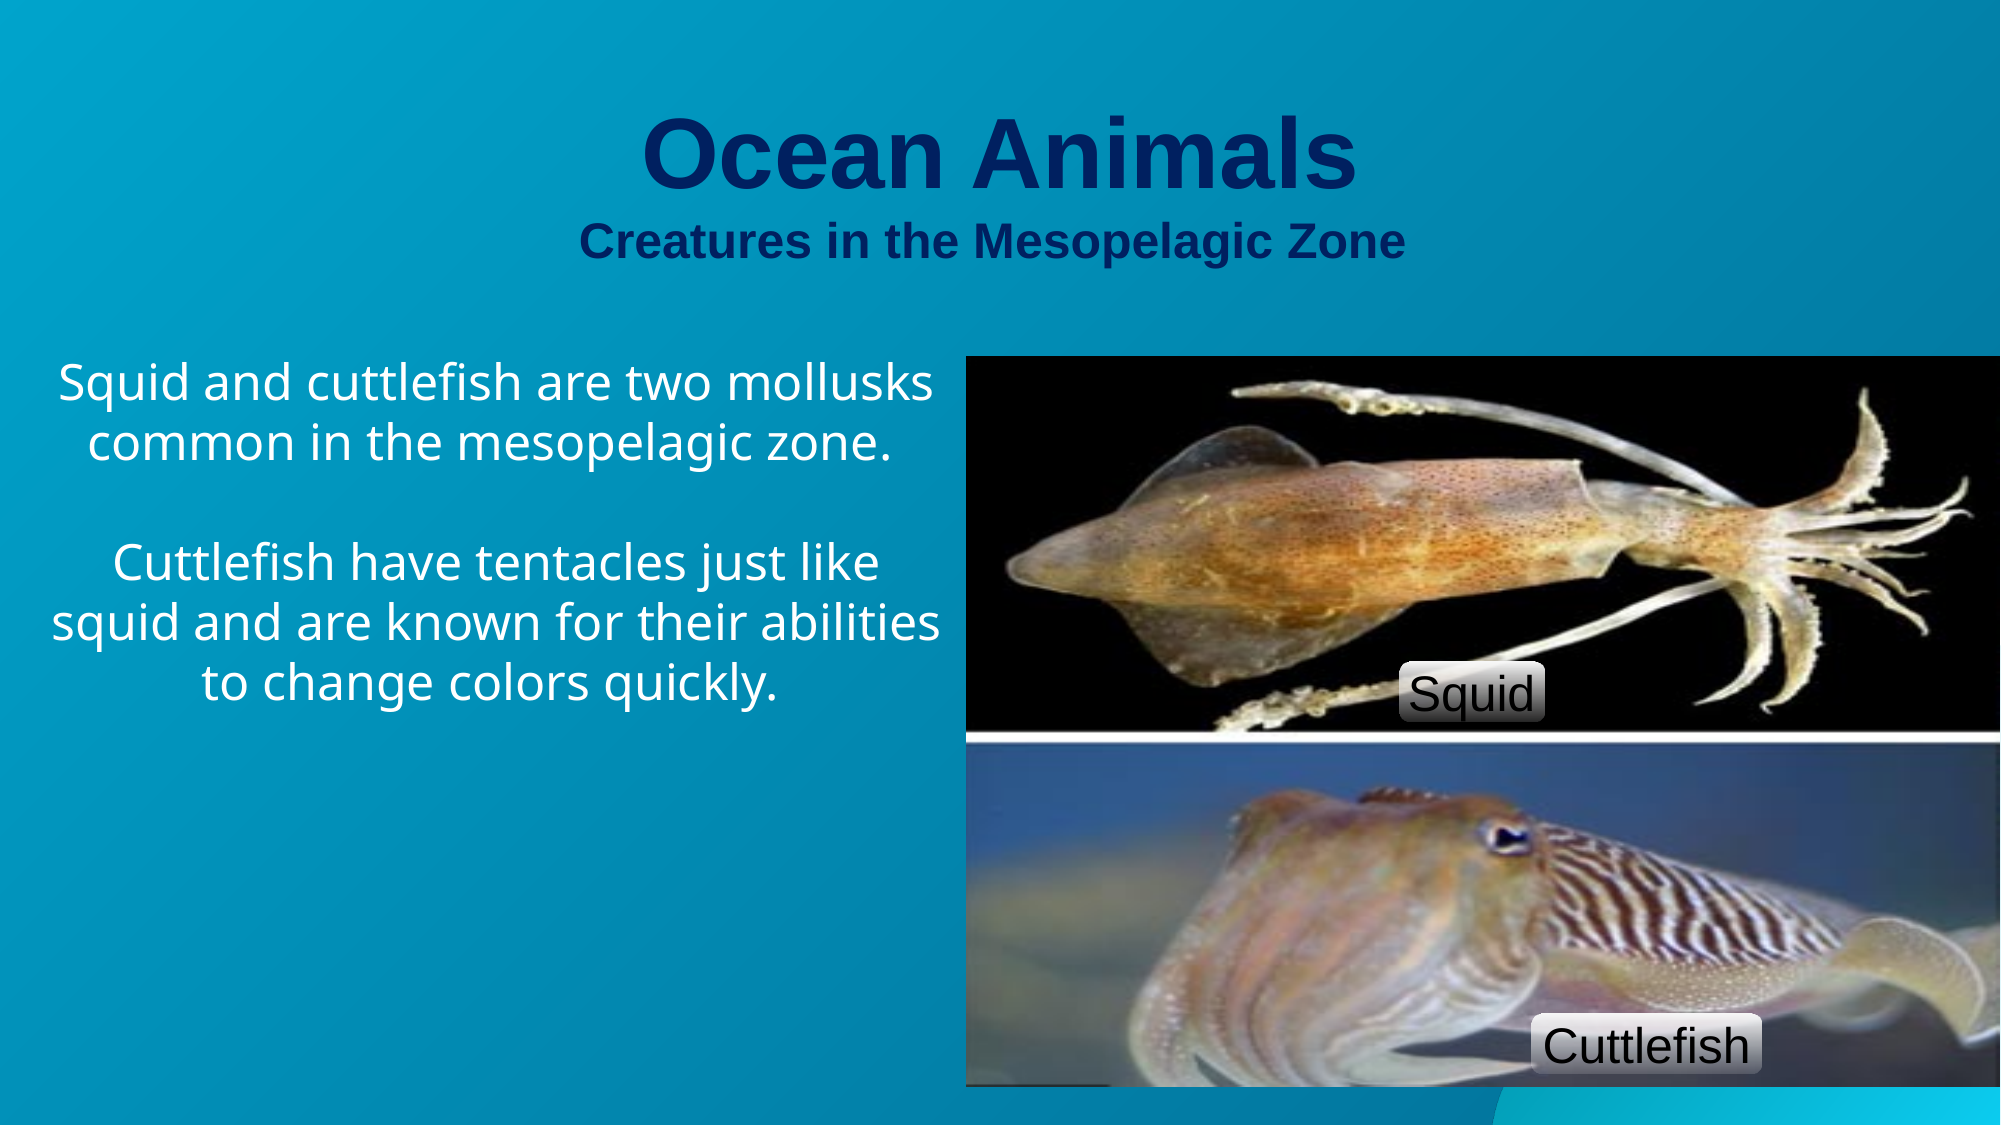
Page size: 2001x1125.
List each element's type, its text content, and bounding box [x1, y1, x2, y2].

text_box Ocean Animals Creatures in the Mesopelagic Zone [329, 81, 1671, 276]
text_box Squid and cuttlefish are two mollusks common in the mesopelagic zone. Cuttlefish have tentacles just like squid and are known for their abilities to change colors quickly. [27, 342, 966, 718]
picture [967, 357, 2001, 1125]
